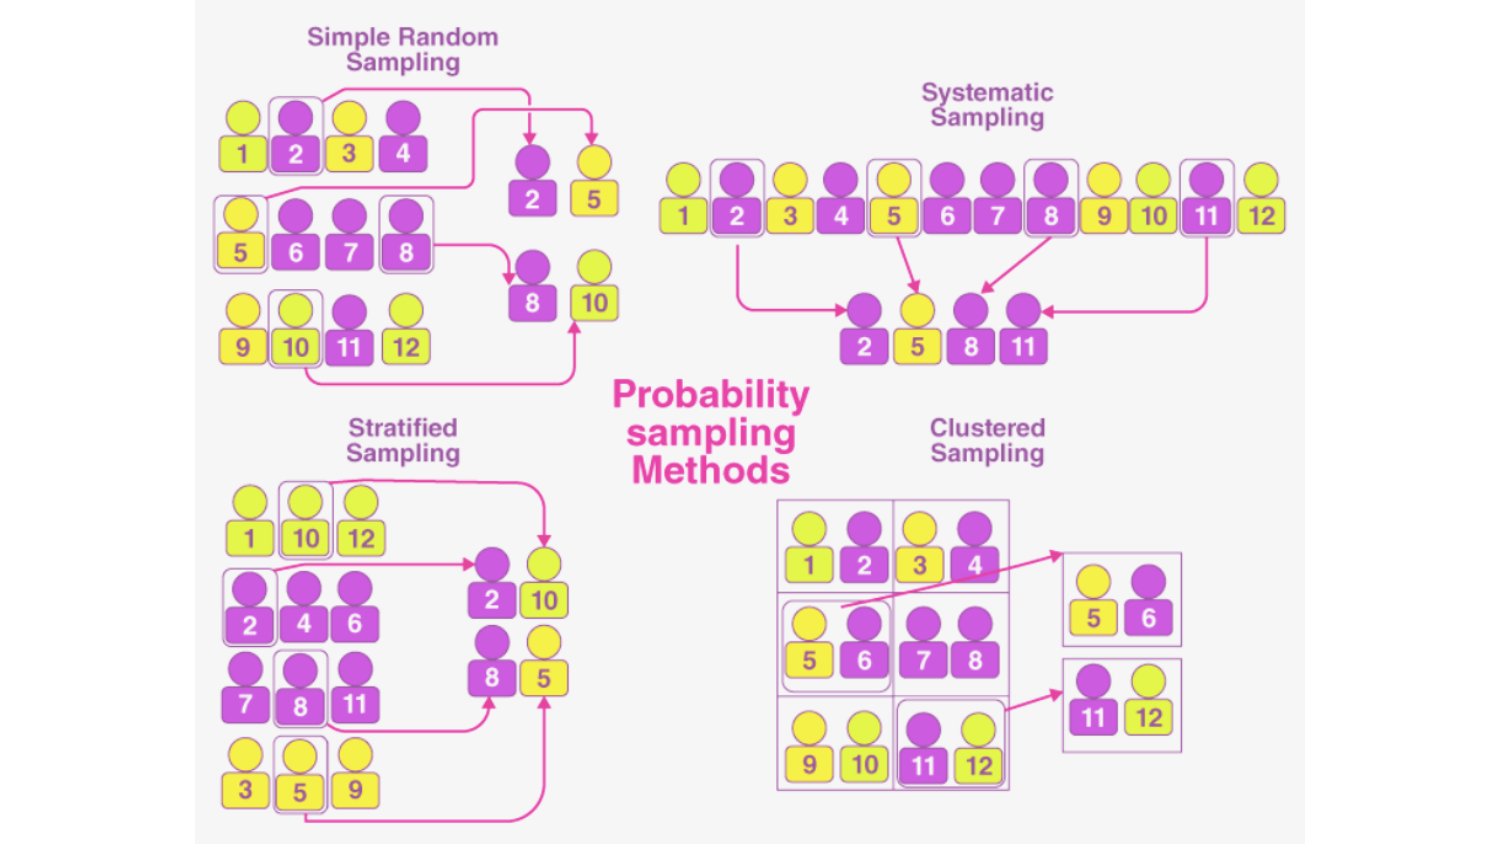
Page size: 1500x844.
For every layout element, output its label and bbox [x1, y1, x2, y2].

picture [195, 0, 1305, 844]
